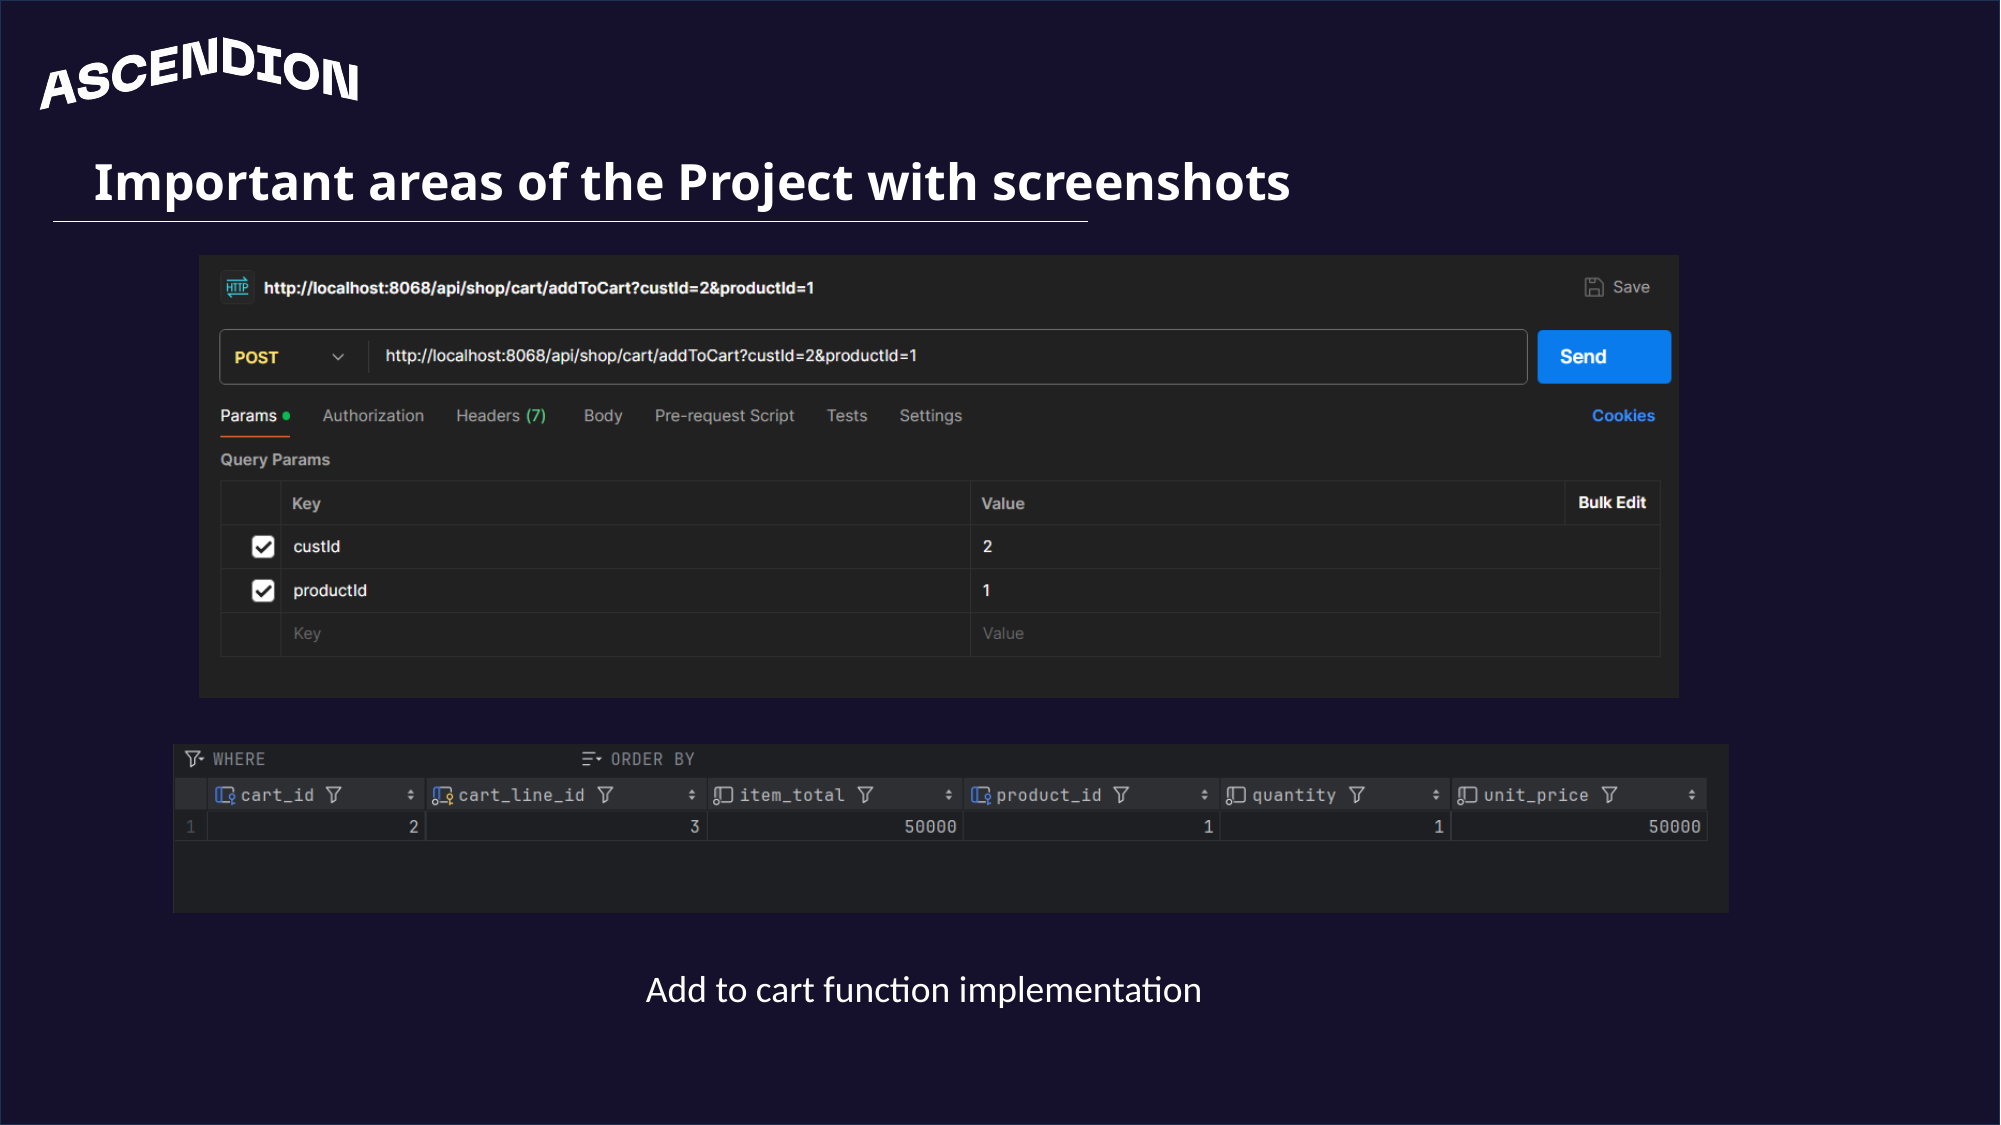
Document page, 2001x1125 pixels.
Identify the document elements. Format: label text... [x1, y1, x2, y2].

picture [1, 0, 396, 148]
text_box Important areas of the Project with screenshots [29, 142, 1358, 218]
text_box [0, 0, 2000, 1125]
text_box Add to cart function implementation [630, 957, 1629, 1018]
picture [173, 744, 1729, 913]
picture [199, 255, 1679, 698]
